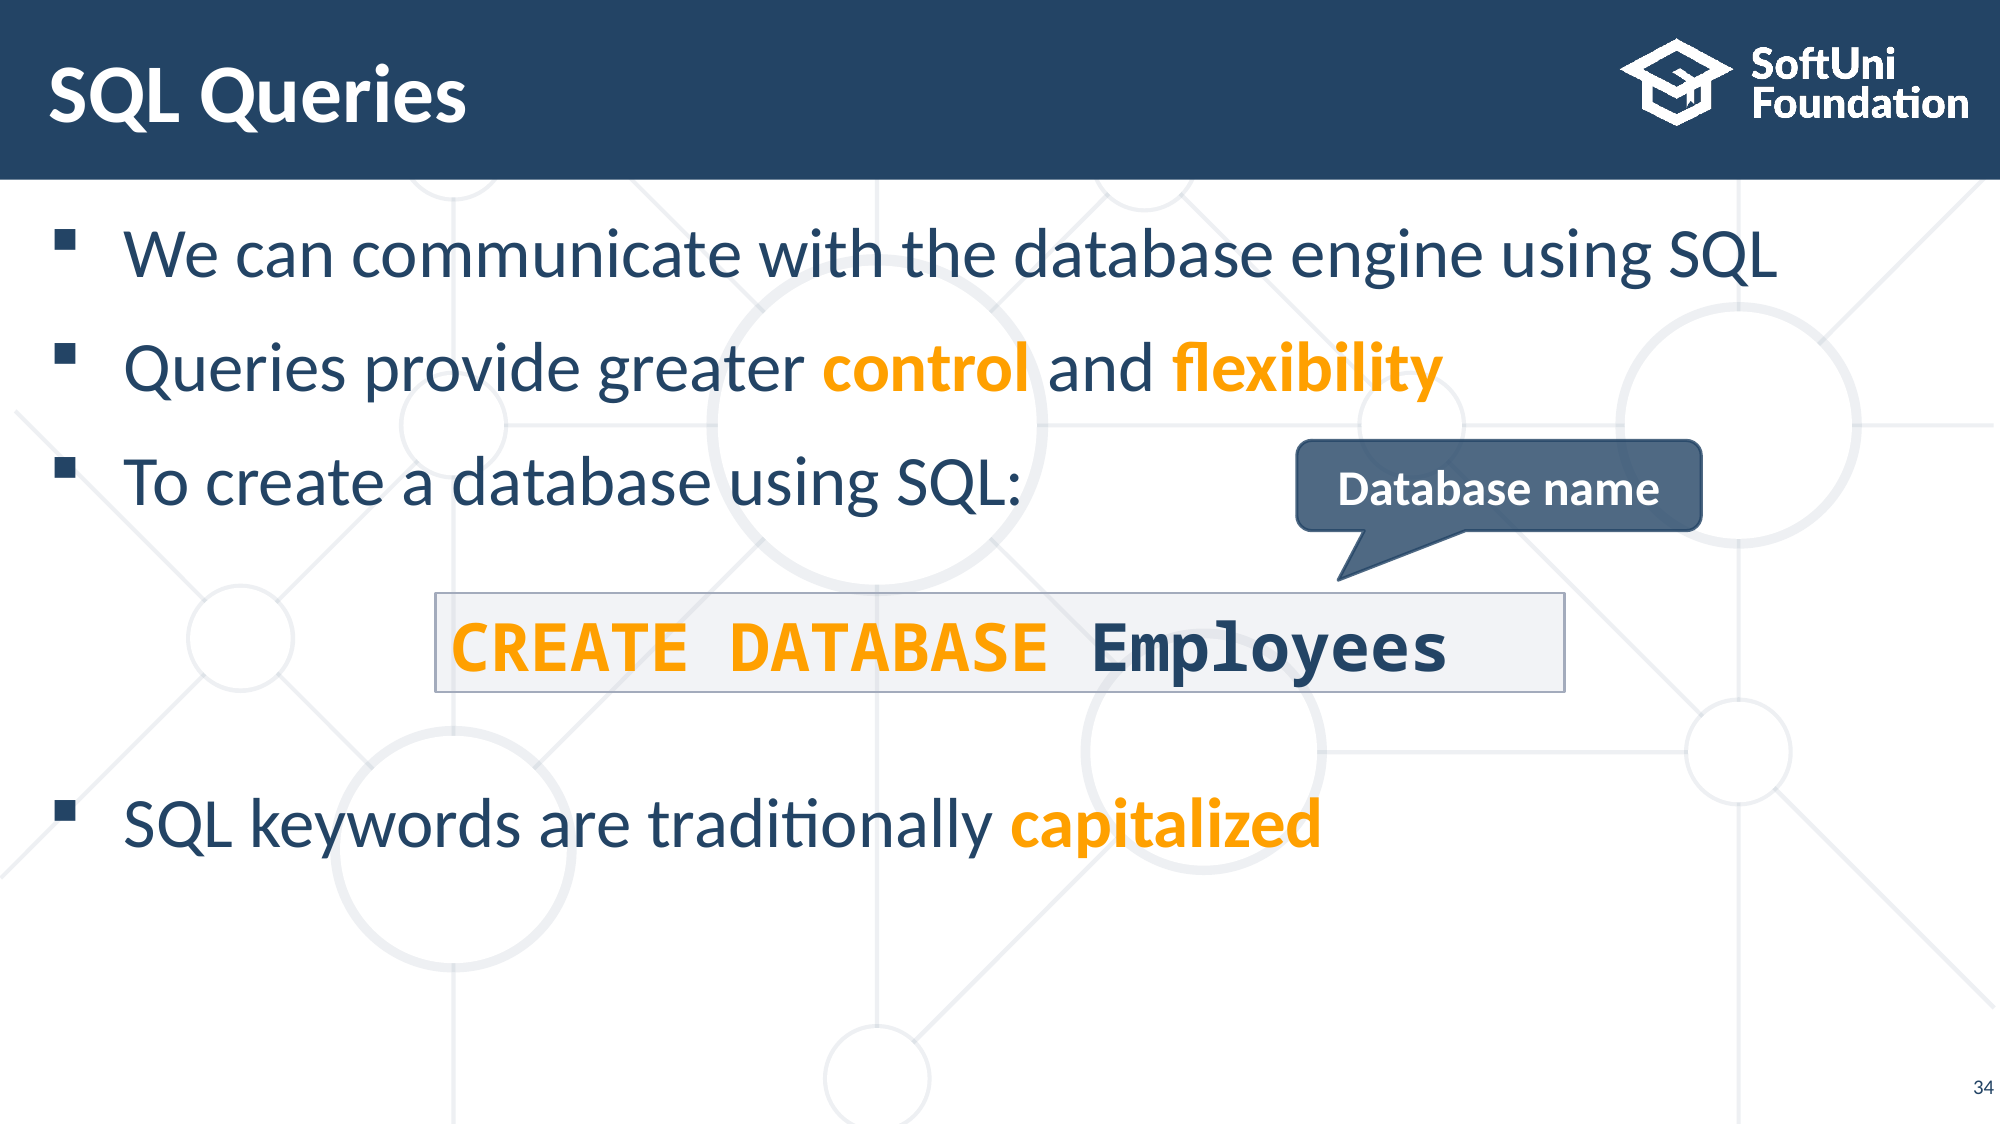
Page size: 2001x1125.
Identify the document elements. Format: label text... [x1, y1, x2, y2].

text_box CREATE DATABASE Employees [435, 593, 1565, 692]
title SQL Queries [31, 16, 1591, 162]
slide_number 34 [1929, 1070, 2000, 1103]
picture [1619, 38, 1968, 126]
text_box Database name [1294, 438, 1704, 583]
list We can communicate with the database engine using SQL Queries provide greater control and flexibility To create a database using SQL: SQL keywords are traditionally capitalized [31, 196, 1970, 1050]
